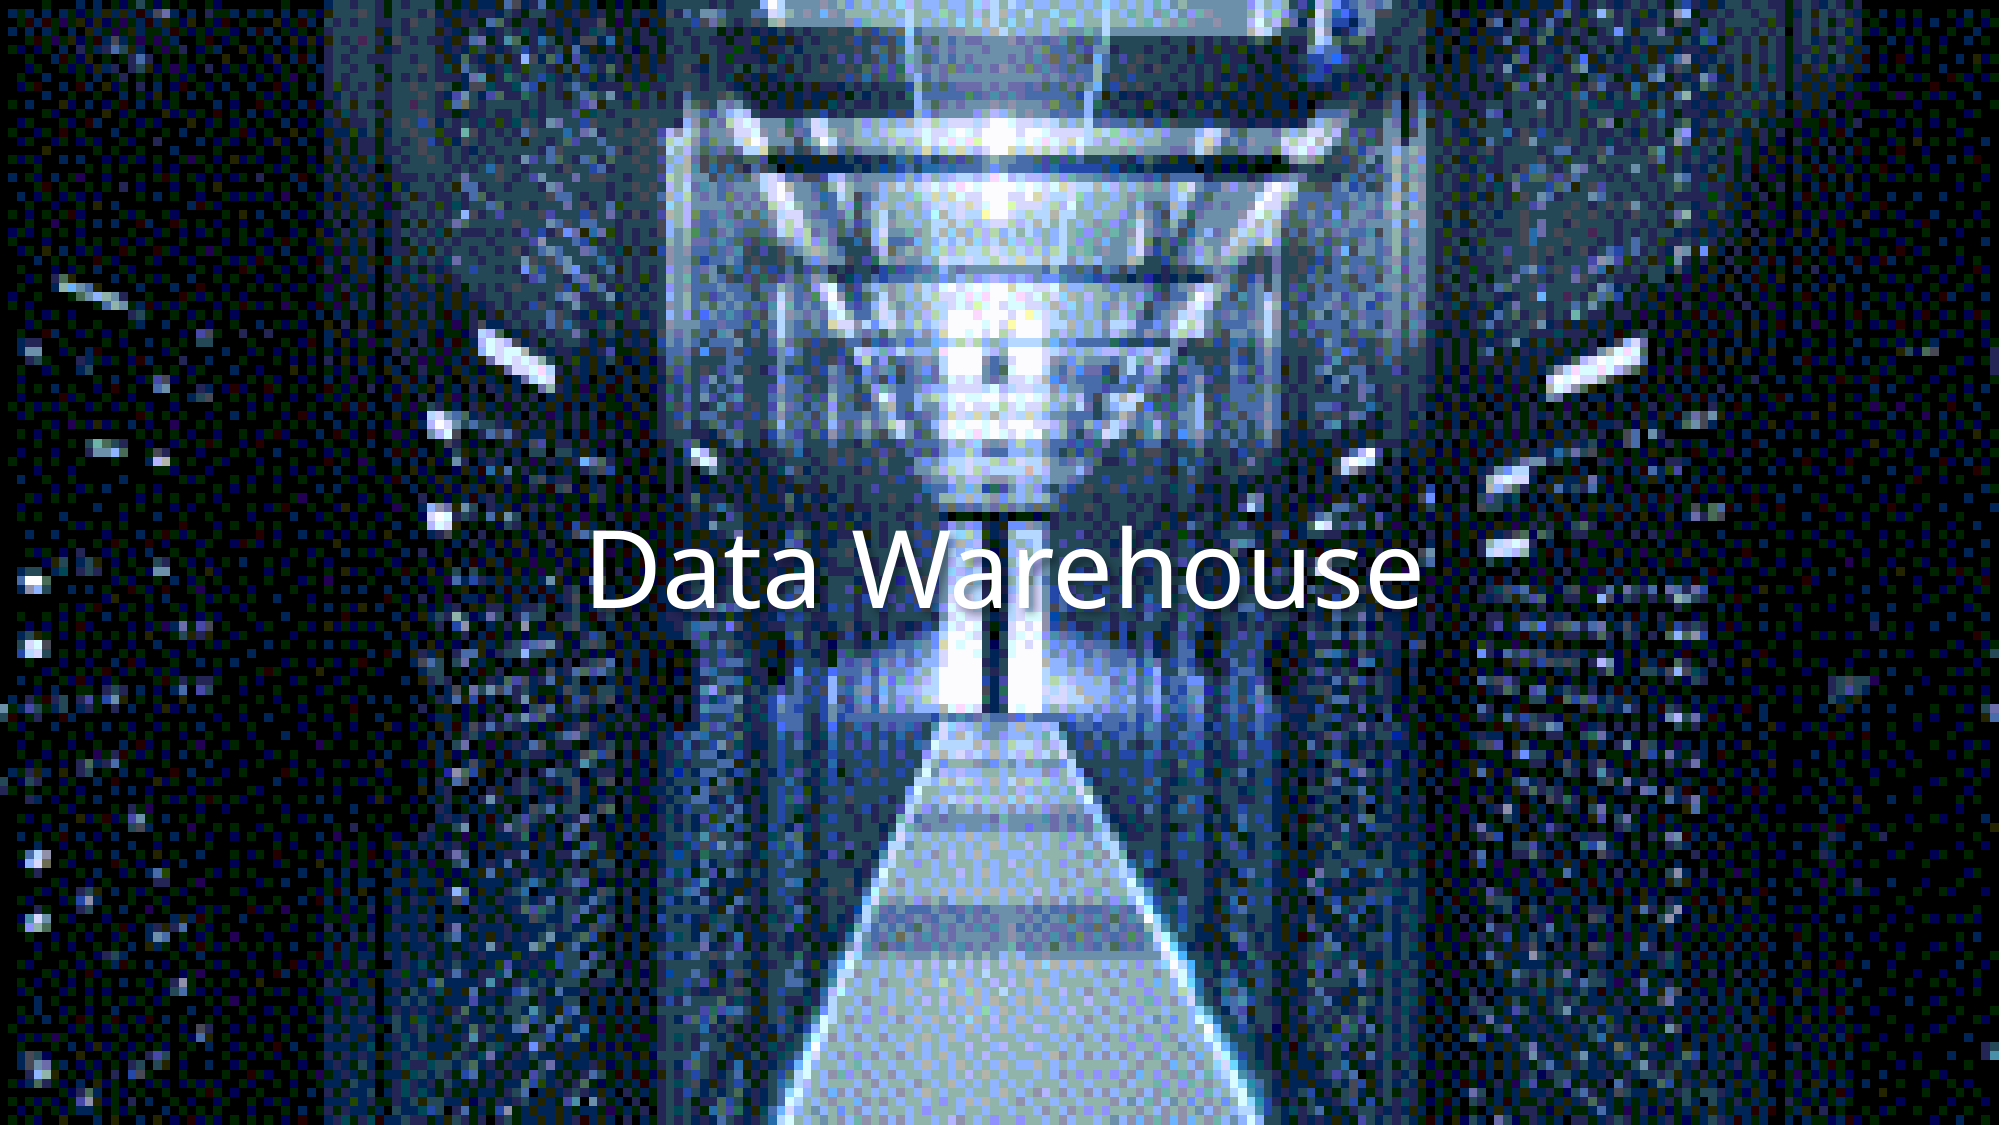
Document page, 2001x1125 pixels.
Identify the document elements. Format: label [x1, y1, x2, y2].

text_box [0, 0, 2000, 1125]
